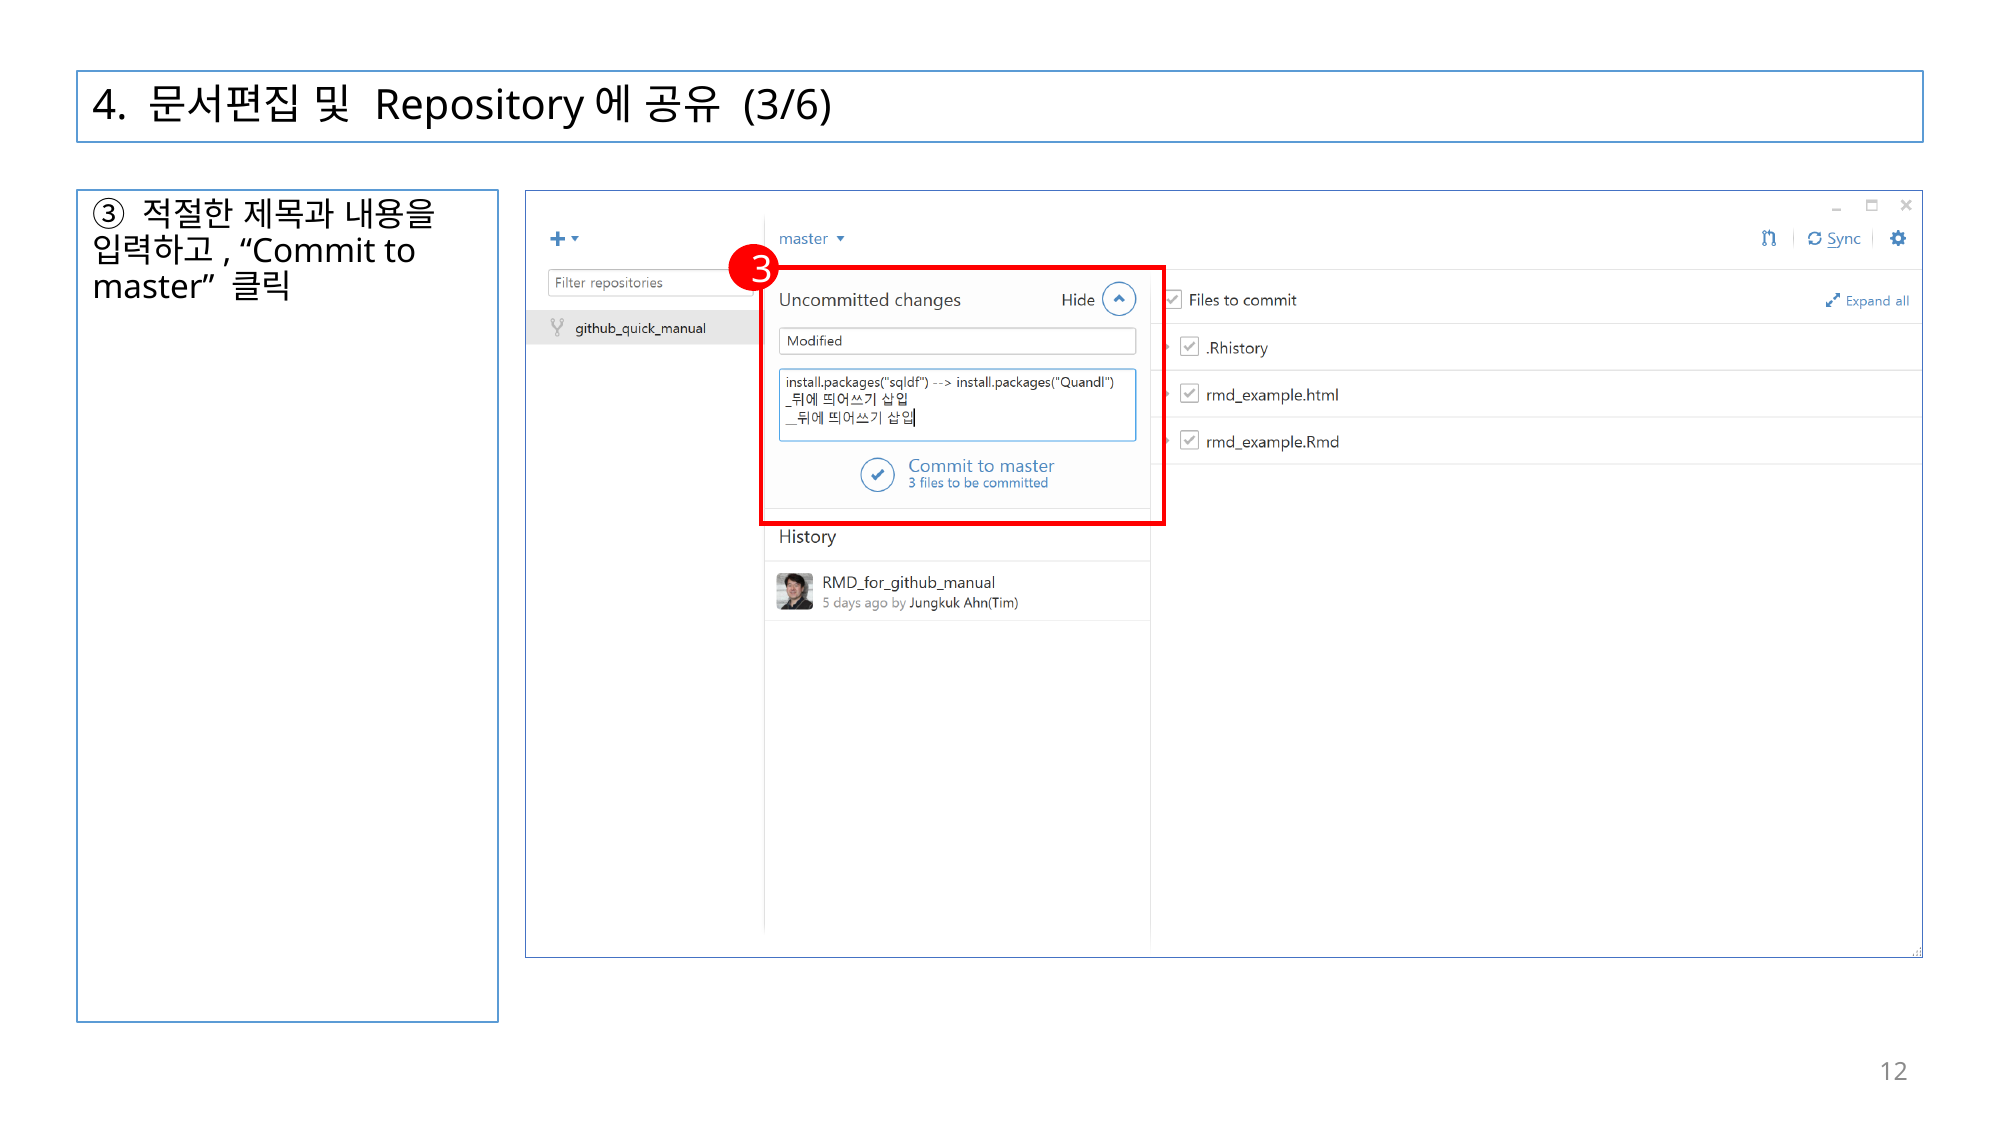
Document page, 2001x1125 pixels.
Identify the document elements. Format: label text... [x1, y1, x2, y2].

slide_number 12 [1472, 1042, 1923, 1103]
title 4. 문서편집 및 Repository에 공유 (3/6) [76, 70, 1924, 143]
picture [525, 190, 1923, 958]
list ③ 적절한 제목과 내용을 입력하고, “Commit to master” 클릭 [76, 189, 499, 1023]
